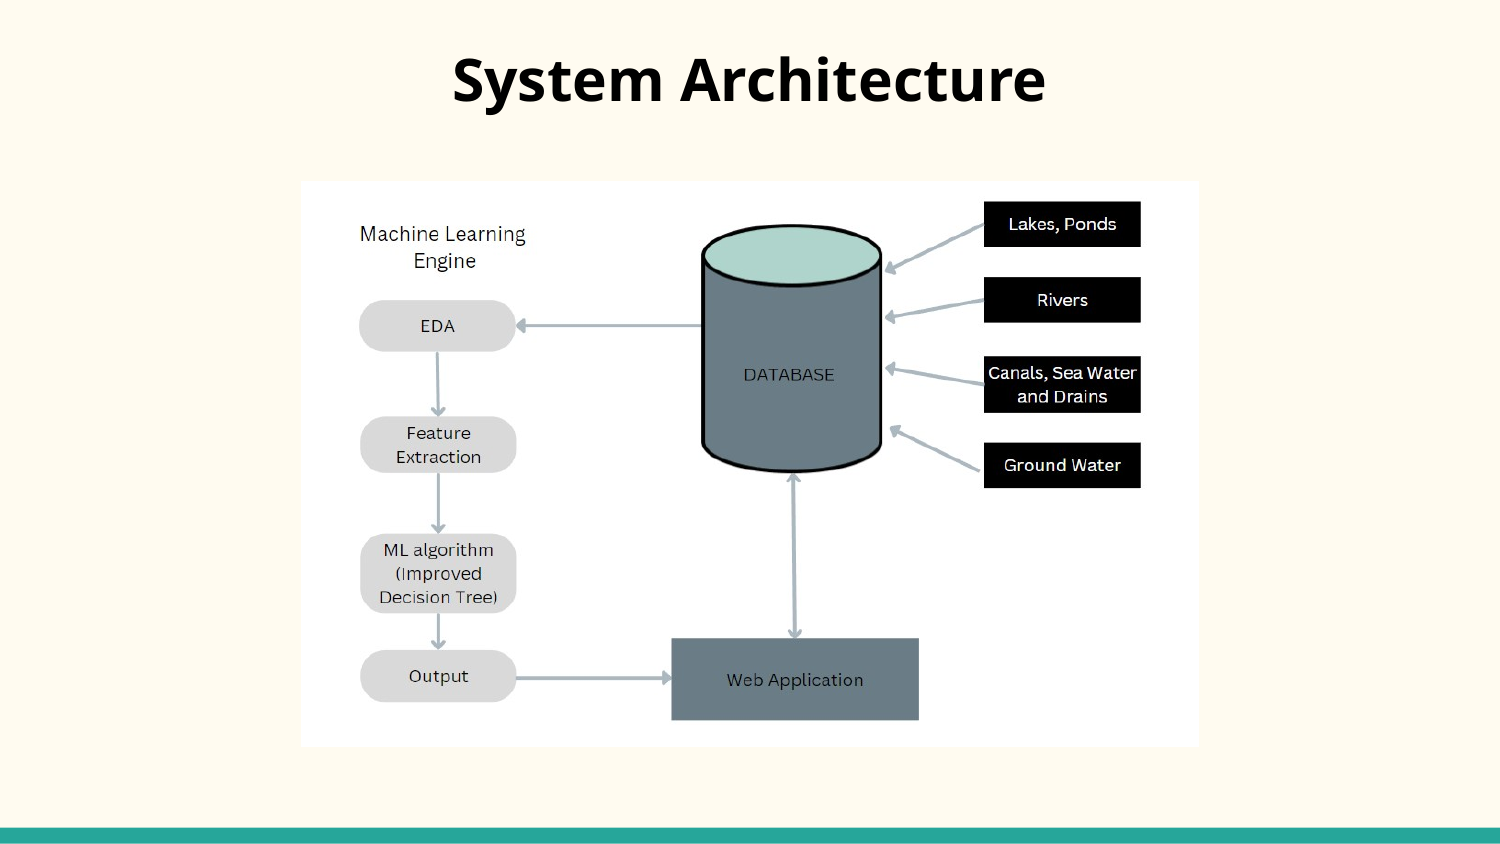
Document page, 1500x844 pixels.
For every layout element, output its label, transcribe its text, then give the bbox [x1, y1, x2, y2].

title System Architecture [51, 27, 1449, 129]
picture [300, 181, 1199, 748]
